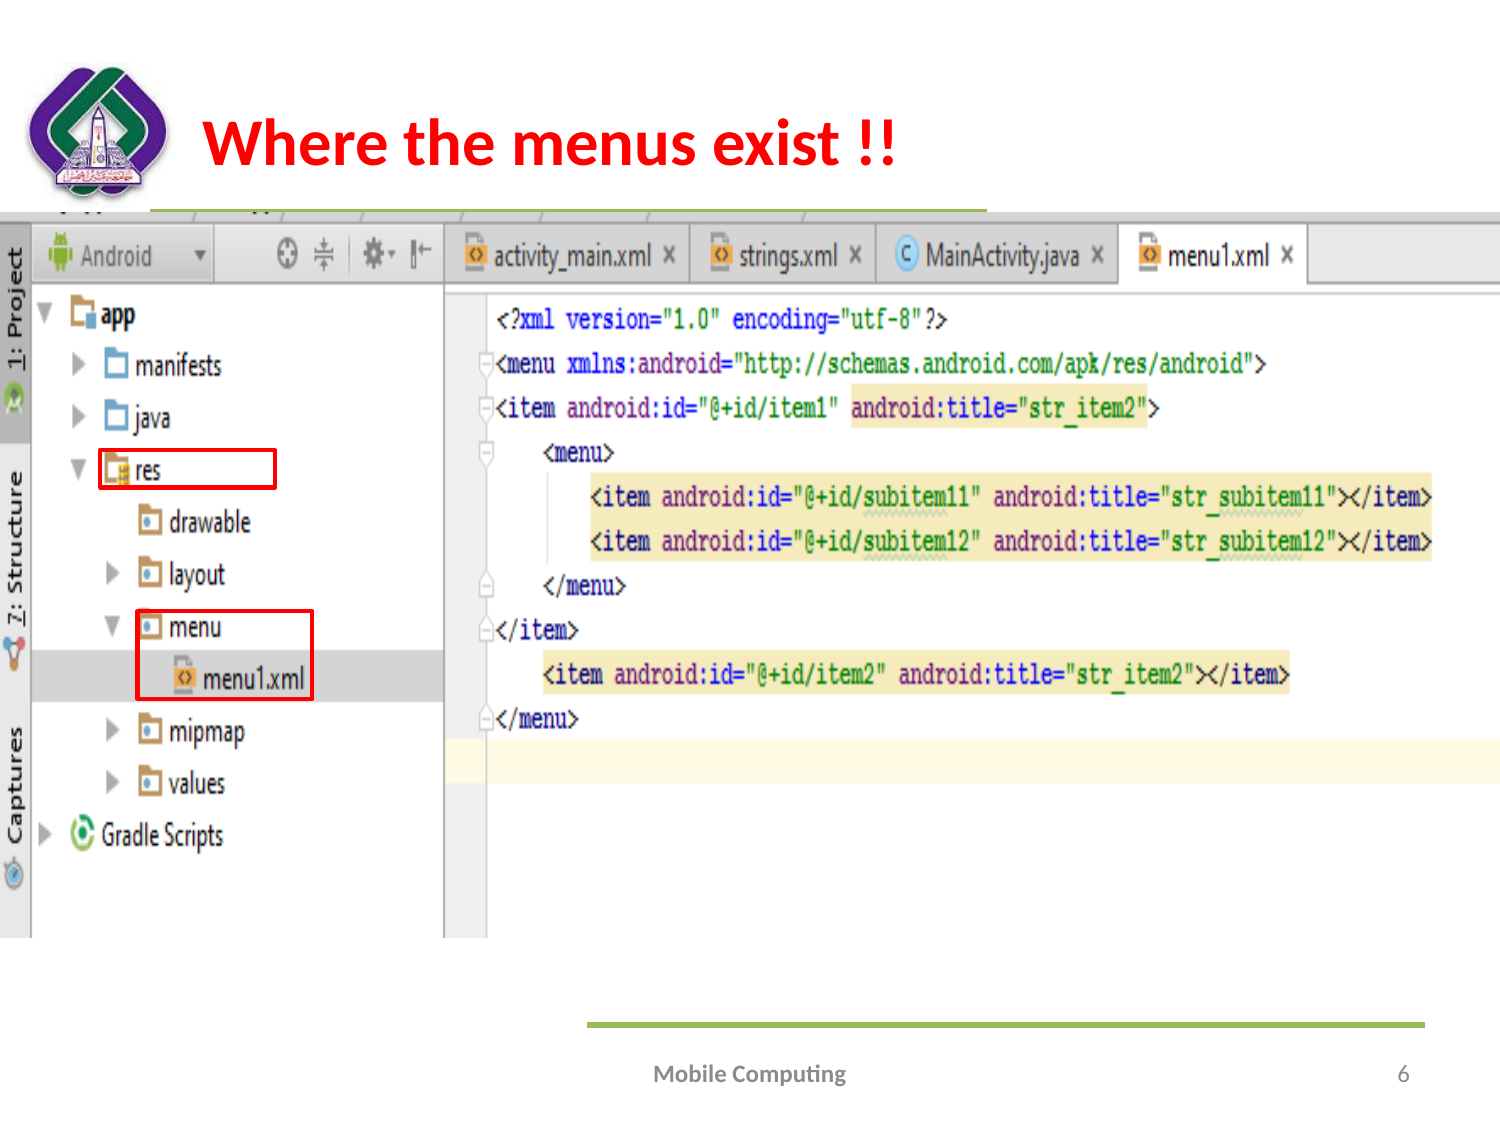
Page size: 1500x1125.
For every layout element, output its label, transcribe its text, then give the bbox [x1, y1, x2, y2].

slide_number 6 [1074, 1042, 1425, 1103]
title Where the menus exist !! [187, 45, 1375, 210]
picture [0, 212, 1500, 938]
picture [24, 62, 175, 208]
footer Mobile Computing [512, 1042, 988, 1103]
